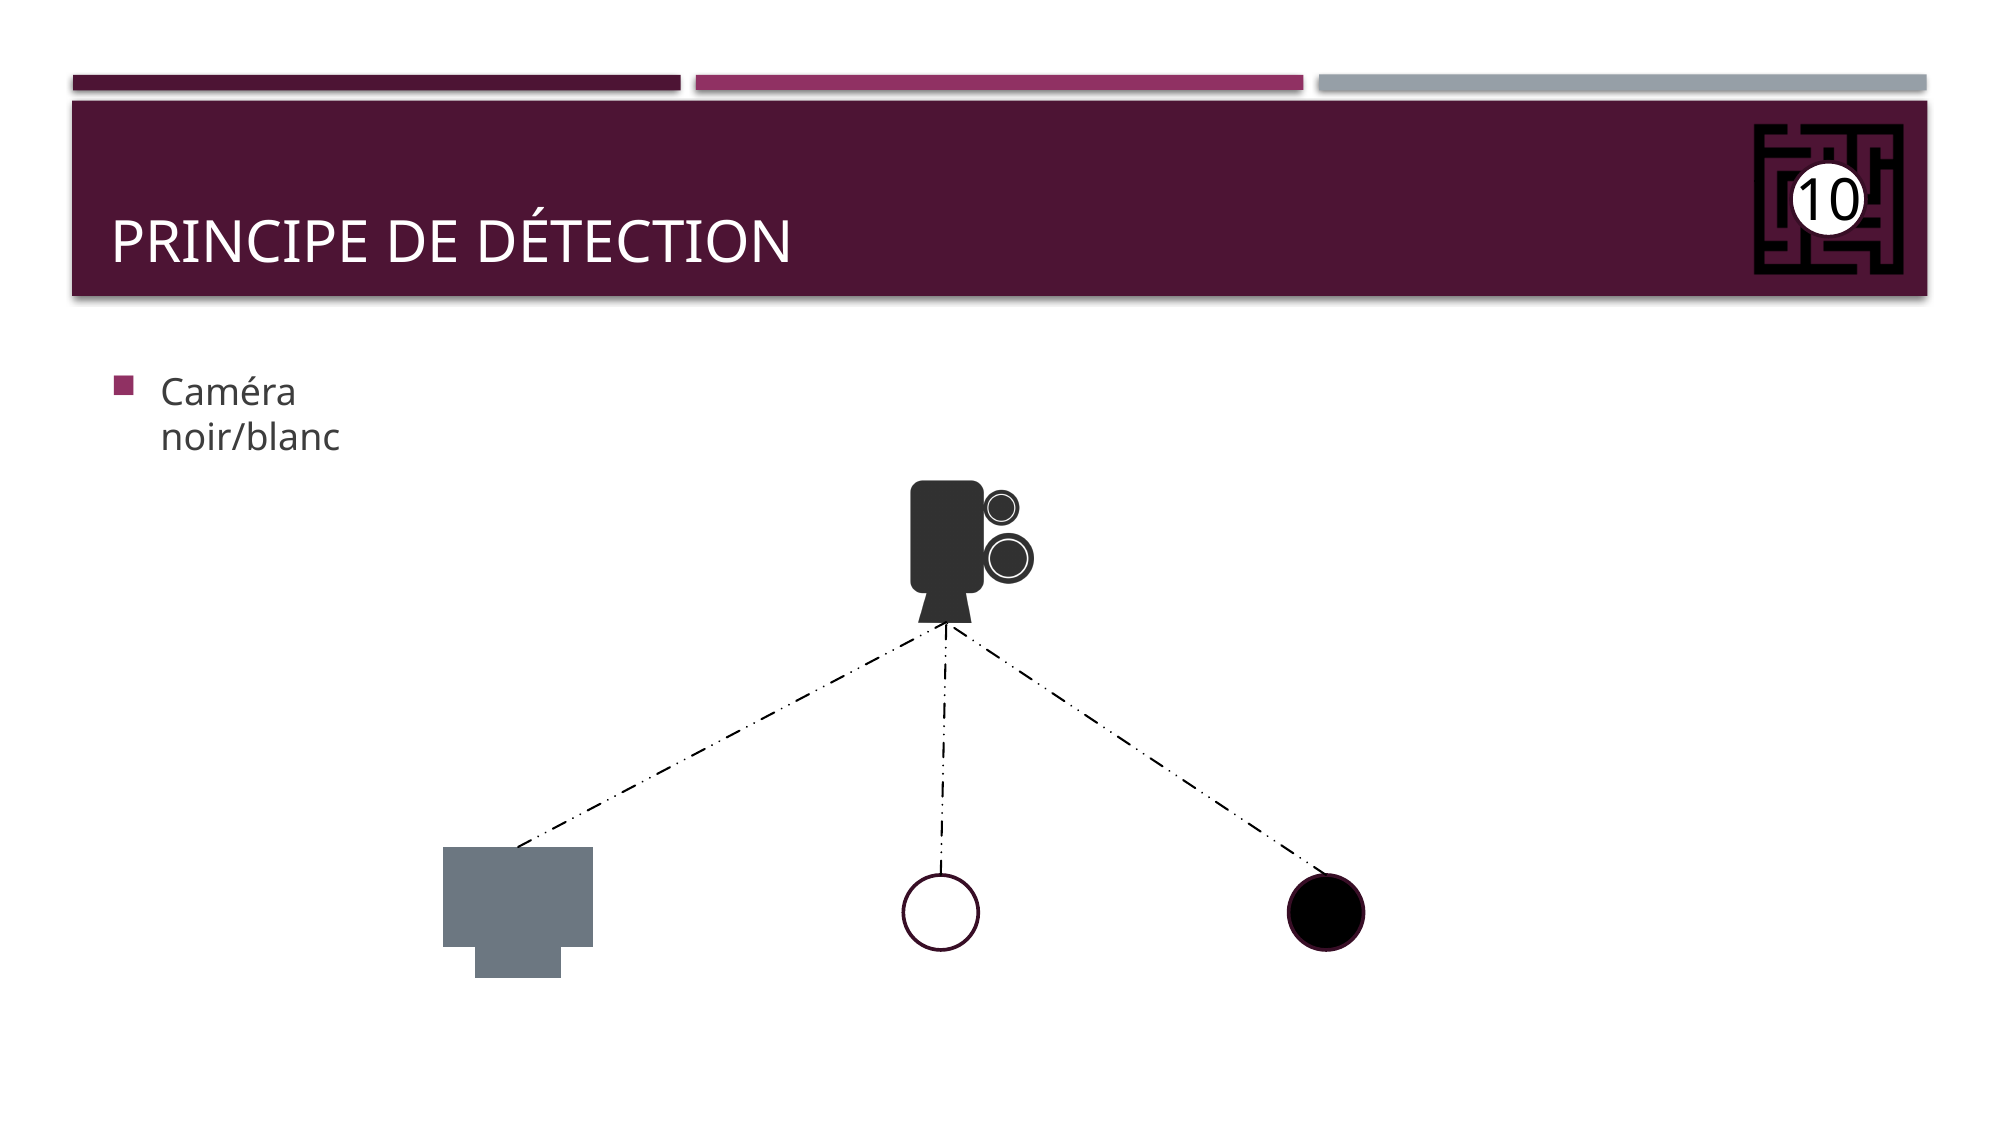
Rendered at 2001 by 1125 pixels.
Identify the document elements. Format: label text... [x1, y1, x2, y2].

list Caméra noir/blanc [95, 357, 470, 550]
title Principe de détection [95, 115, 1723, 282]
text_box [901, 873, 981, 952]
text_box [1286, 873, 1366, 952]
picture [900, 481, 1044, 621]
picture [1729, 100, 1928, 299]
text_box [517, 621, 937, 848]
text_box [944, 621, 1327, 876]
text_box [442, 846, 594, 979]
